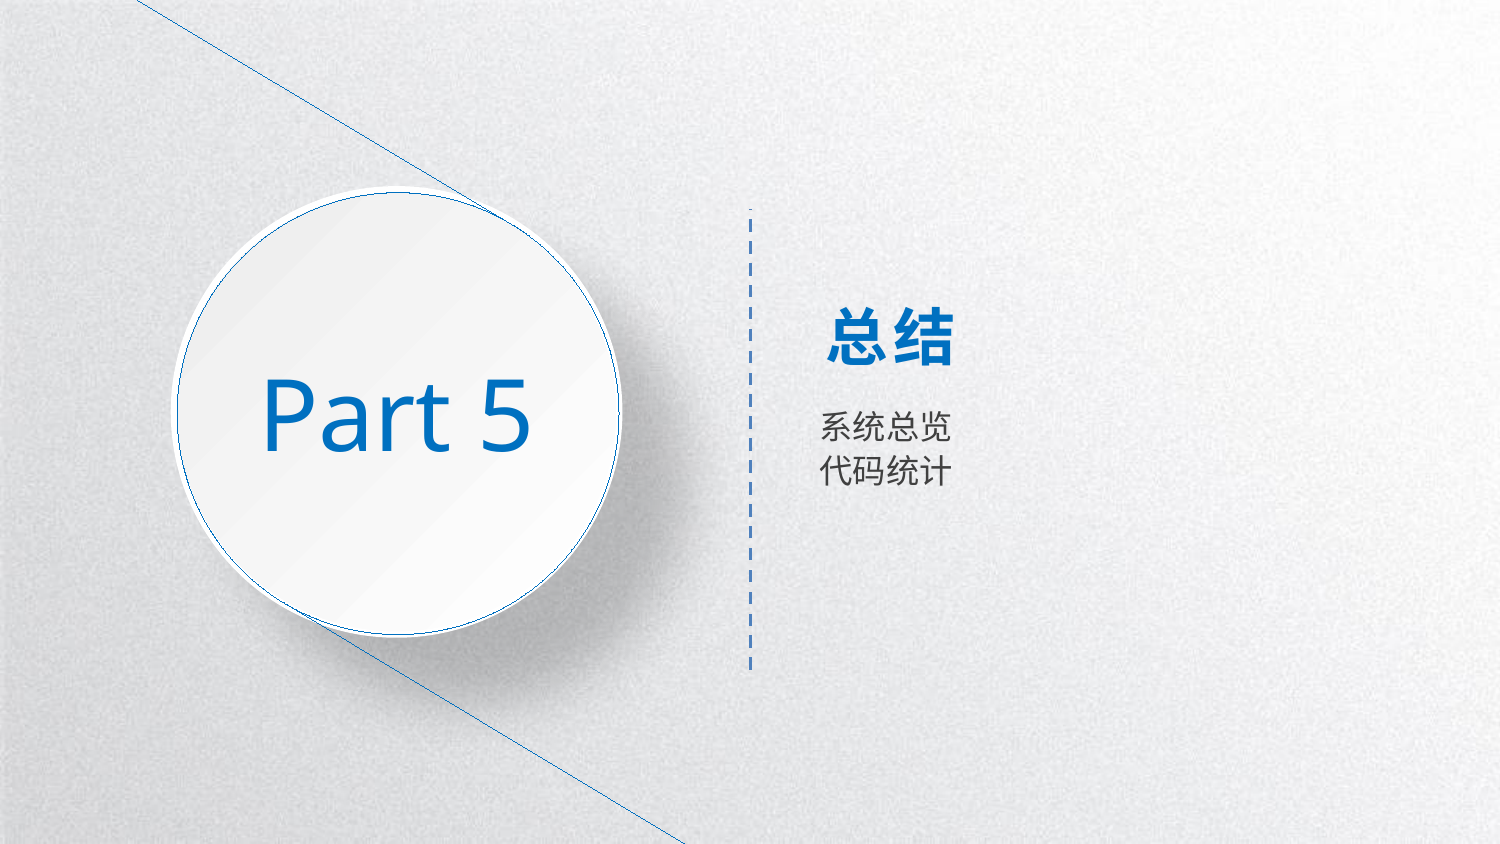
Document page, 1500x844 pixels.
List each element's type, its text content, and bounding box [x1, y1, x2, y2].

text_box Part 5 [171, 187, 622, 637]
text_box 总结 [810, 290, 972, 381]
text_box [288, 222, 620, 635]
text_box [177, 192, 508, 605]
picture [0, 0, 1500, 844]
text_box 系统总览 [819, 406, 1127, 446]
text_box 代码统计 [819, 449, 1128, 490]
